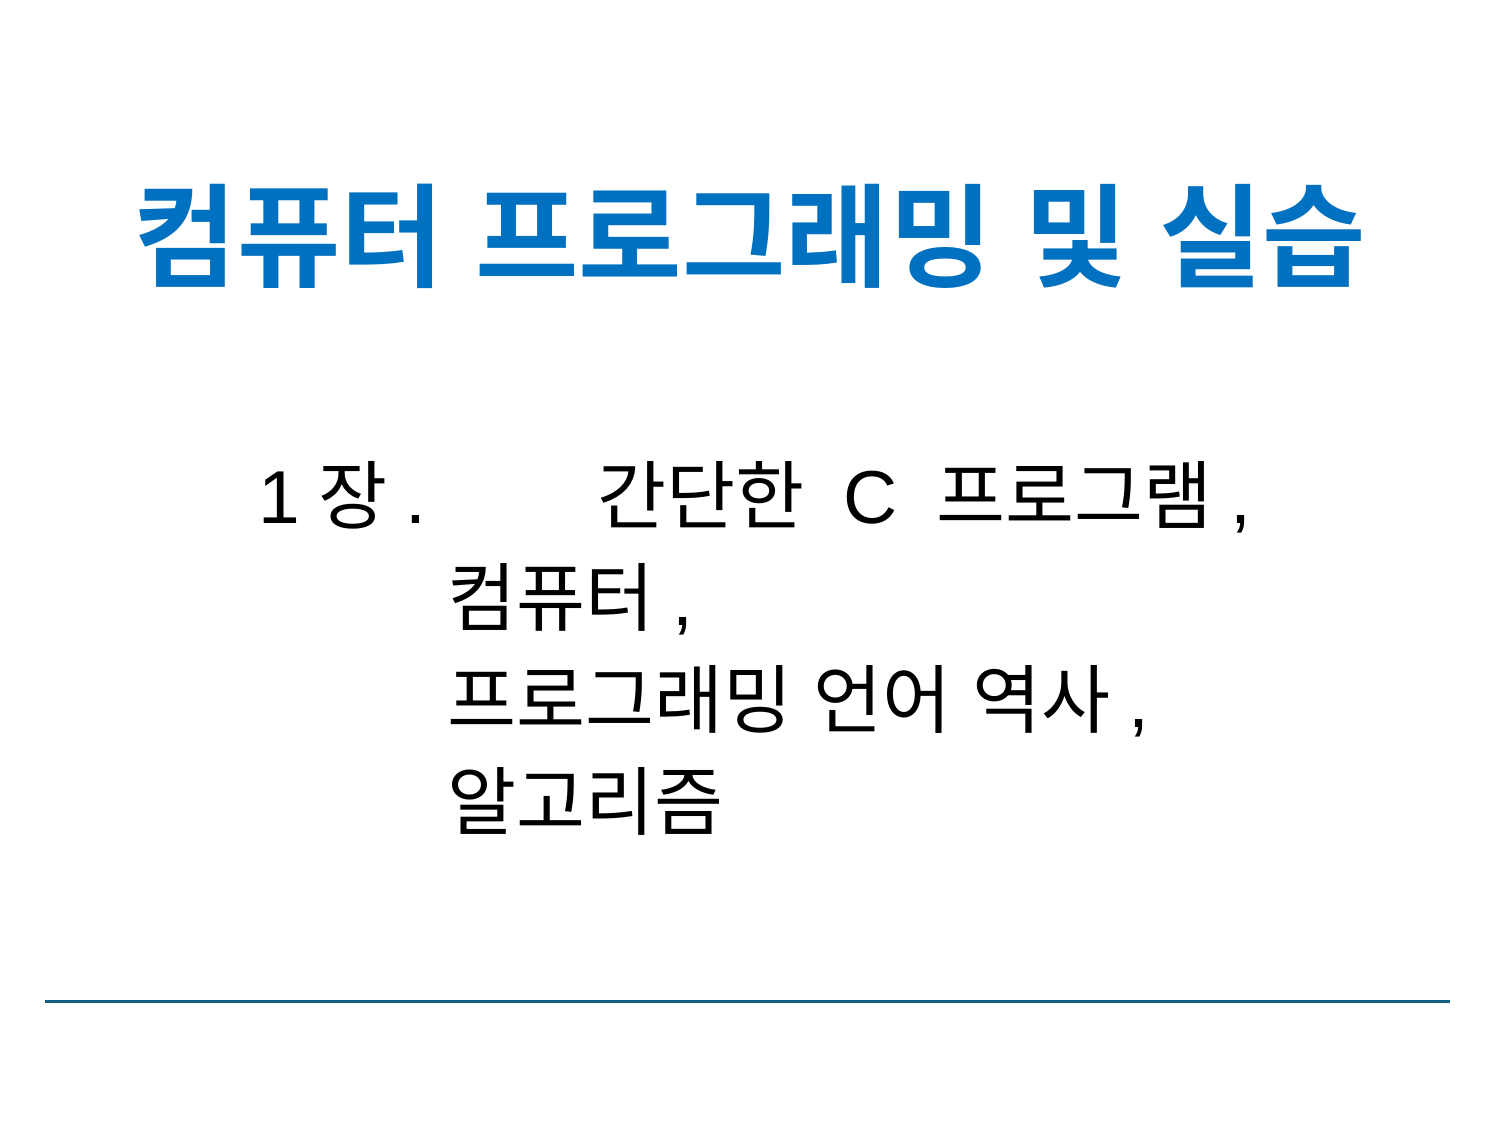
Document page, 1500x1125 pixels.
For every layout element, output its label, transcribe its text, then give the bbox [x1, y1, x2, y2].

title 컴퓨터 프로그래밍 및 실습 [0, 66, 1500, 311]
subtitle 1장. 간단한 C 프로그램, 컴퓨터, 프로그래밍 언어 역사, 알고리즘 [243, 451, 1300, 987]
